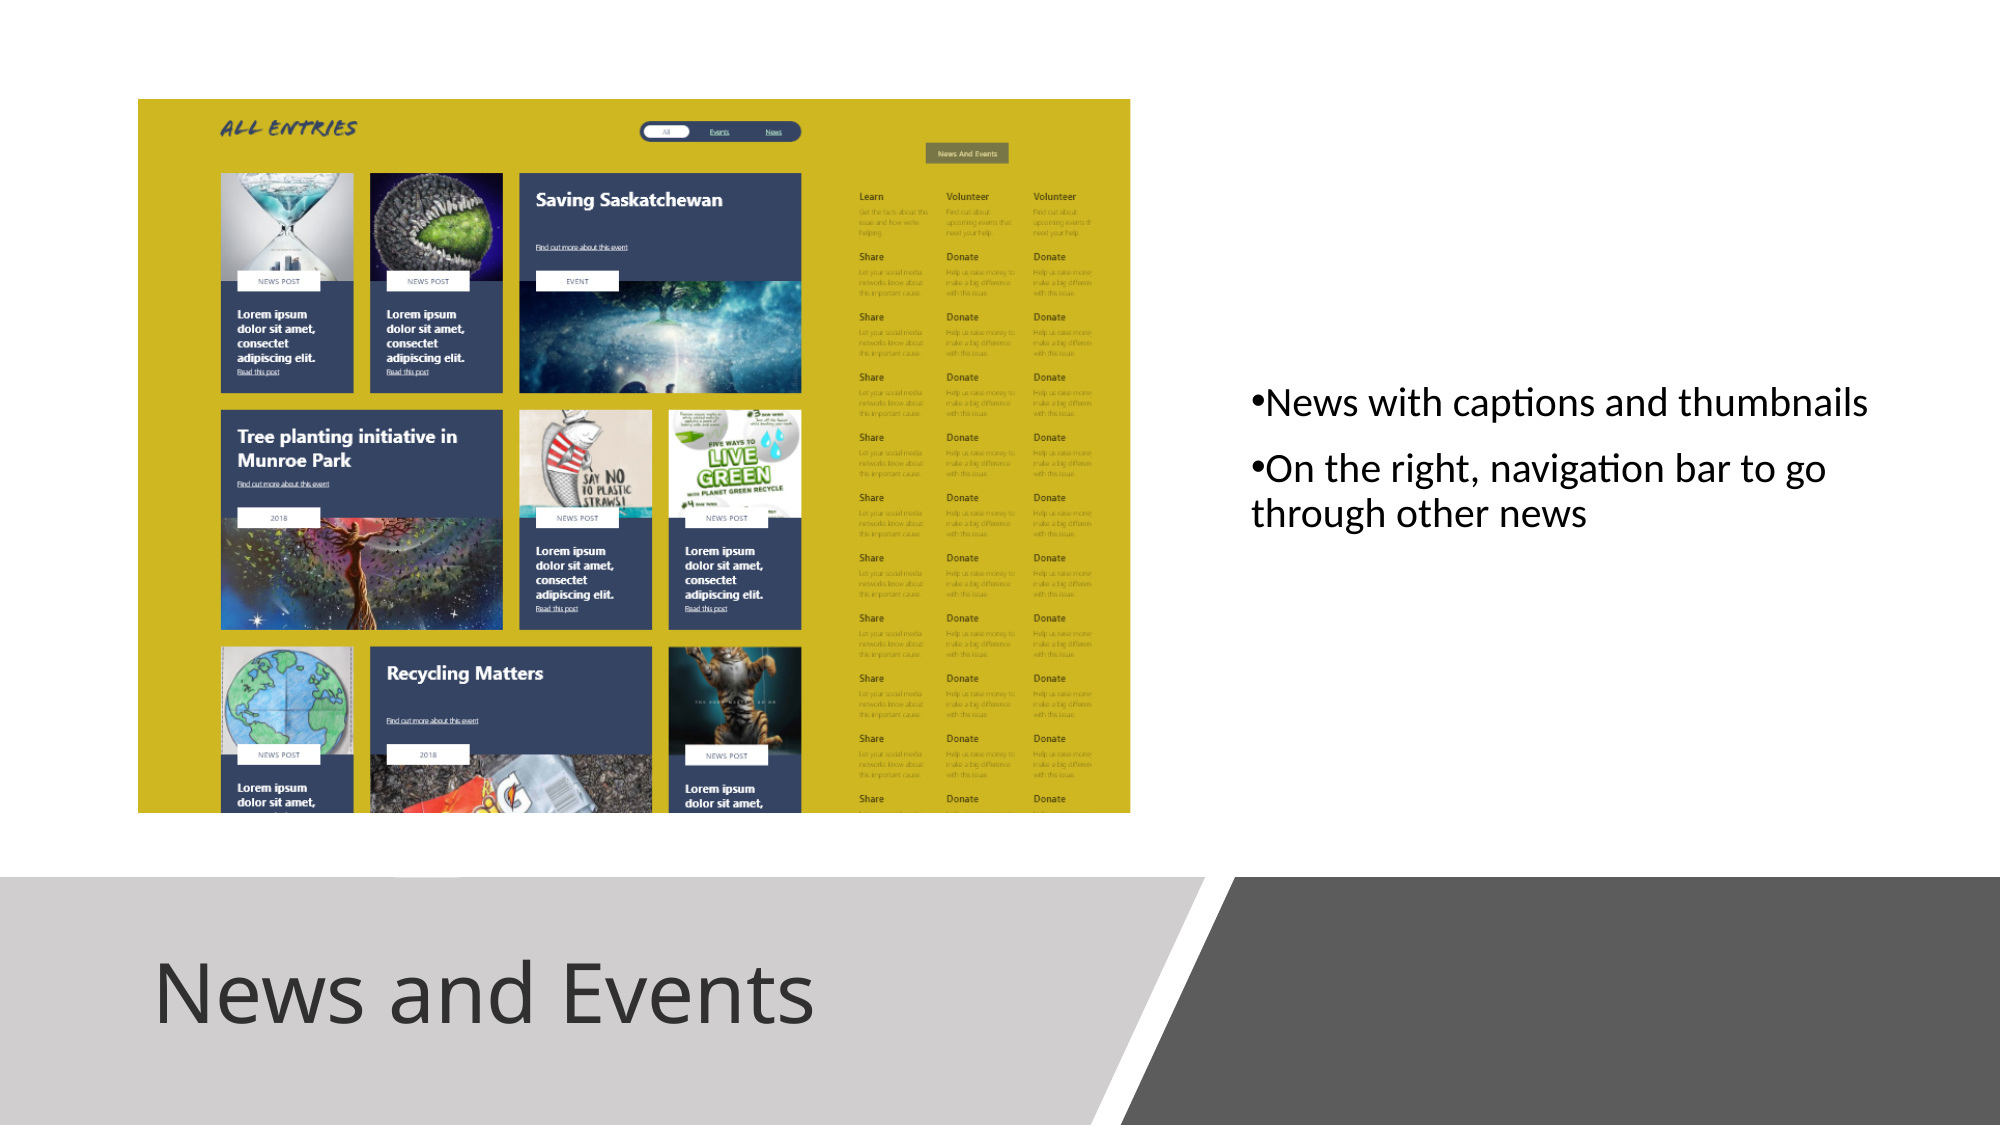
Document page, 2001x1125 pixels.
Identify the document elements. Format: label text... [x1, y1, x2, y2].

title News and Events [138, 907, 1090, 1087]
text_box [0, 875, 1207, 1125]
picture [137, 99, 1131, 813]
text_box [1119, 875, 2000, 1125]
list News with captions and thumbnails On the right, navigation bar to go through other news [1236, 98, 1894, 818]
